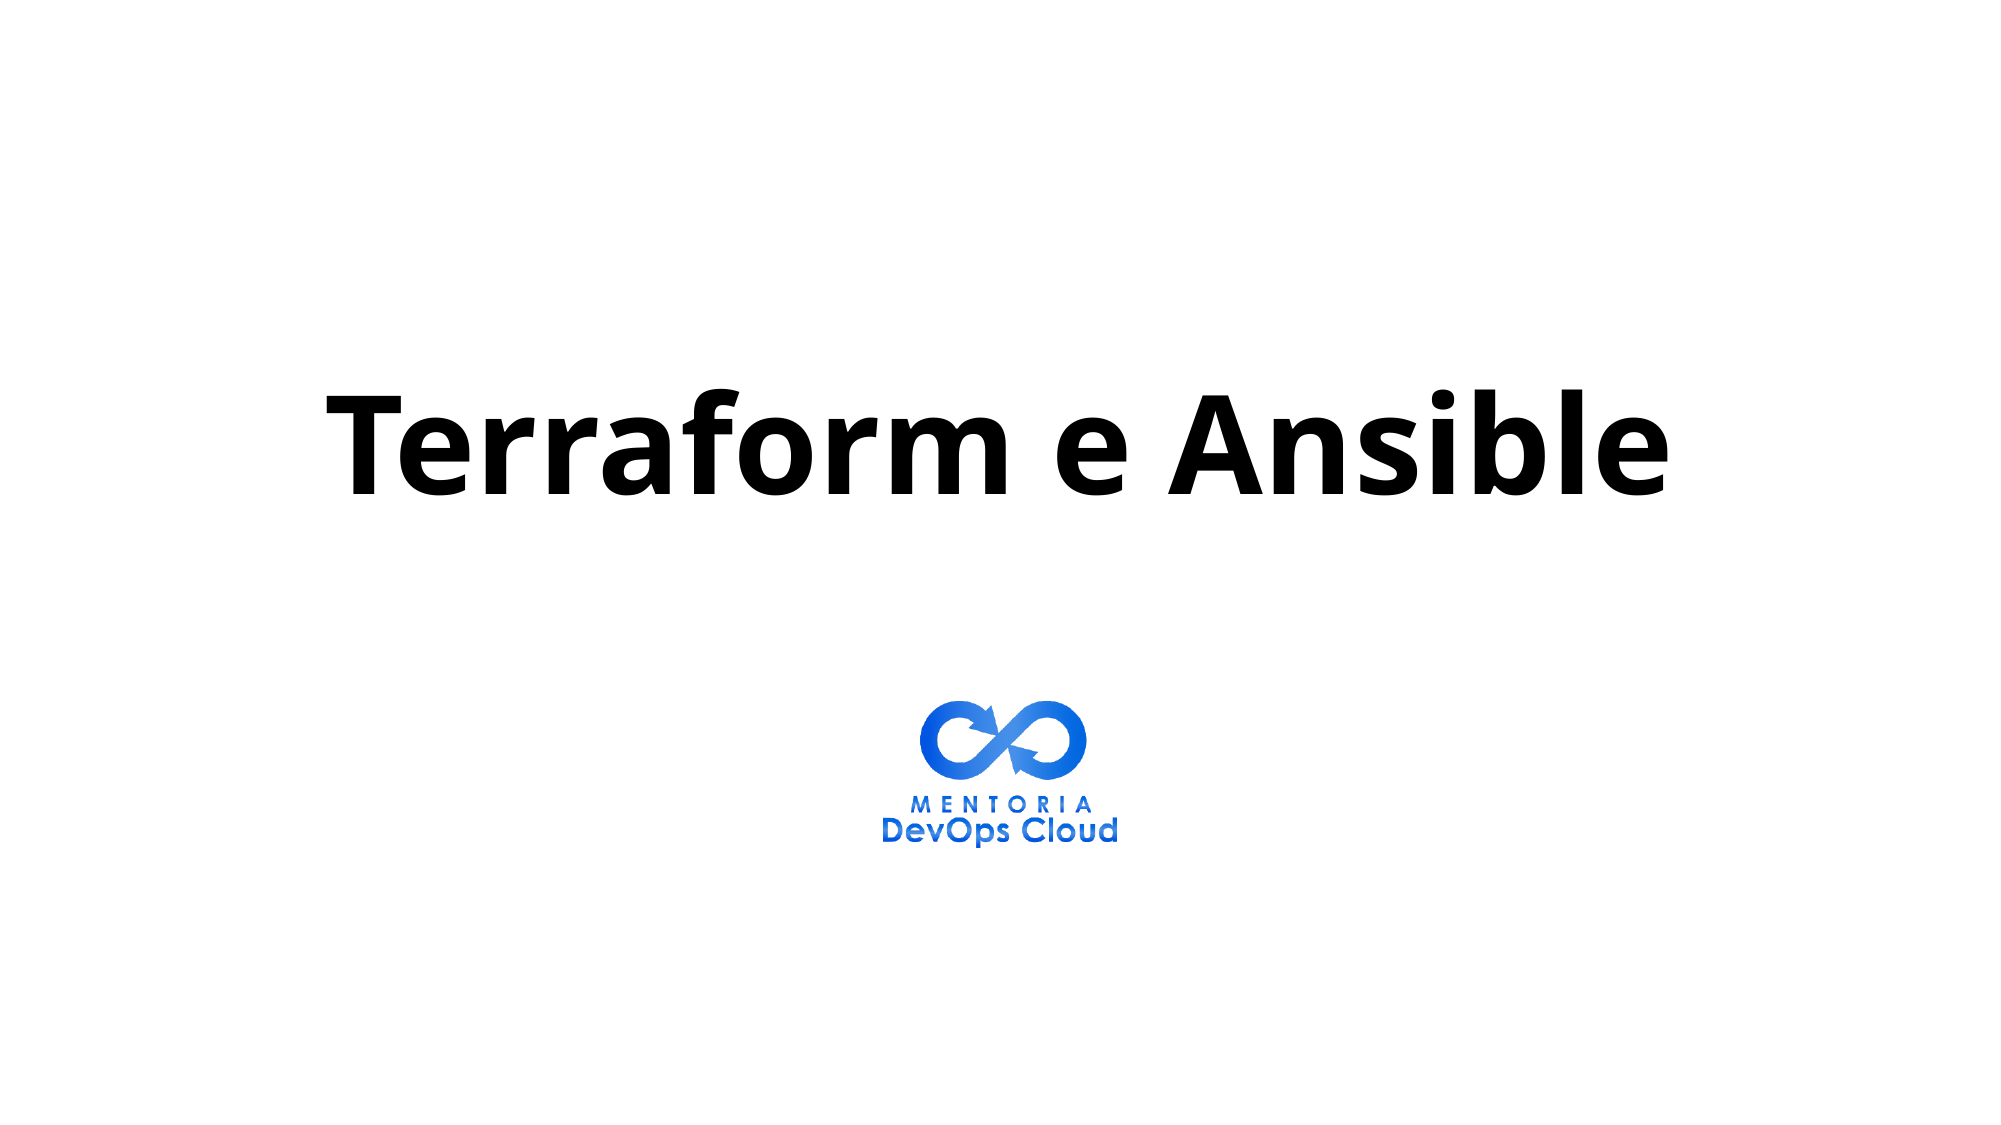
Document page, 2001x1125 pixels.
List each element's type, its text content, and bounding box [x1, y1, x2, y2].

picture [883, 697, 1117, 848]
title Terraform e Ansible [249, 140, 1750, 533]
